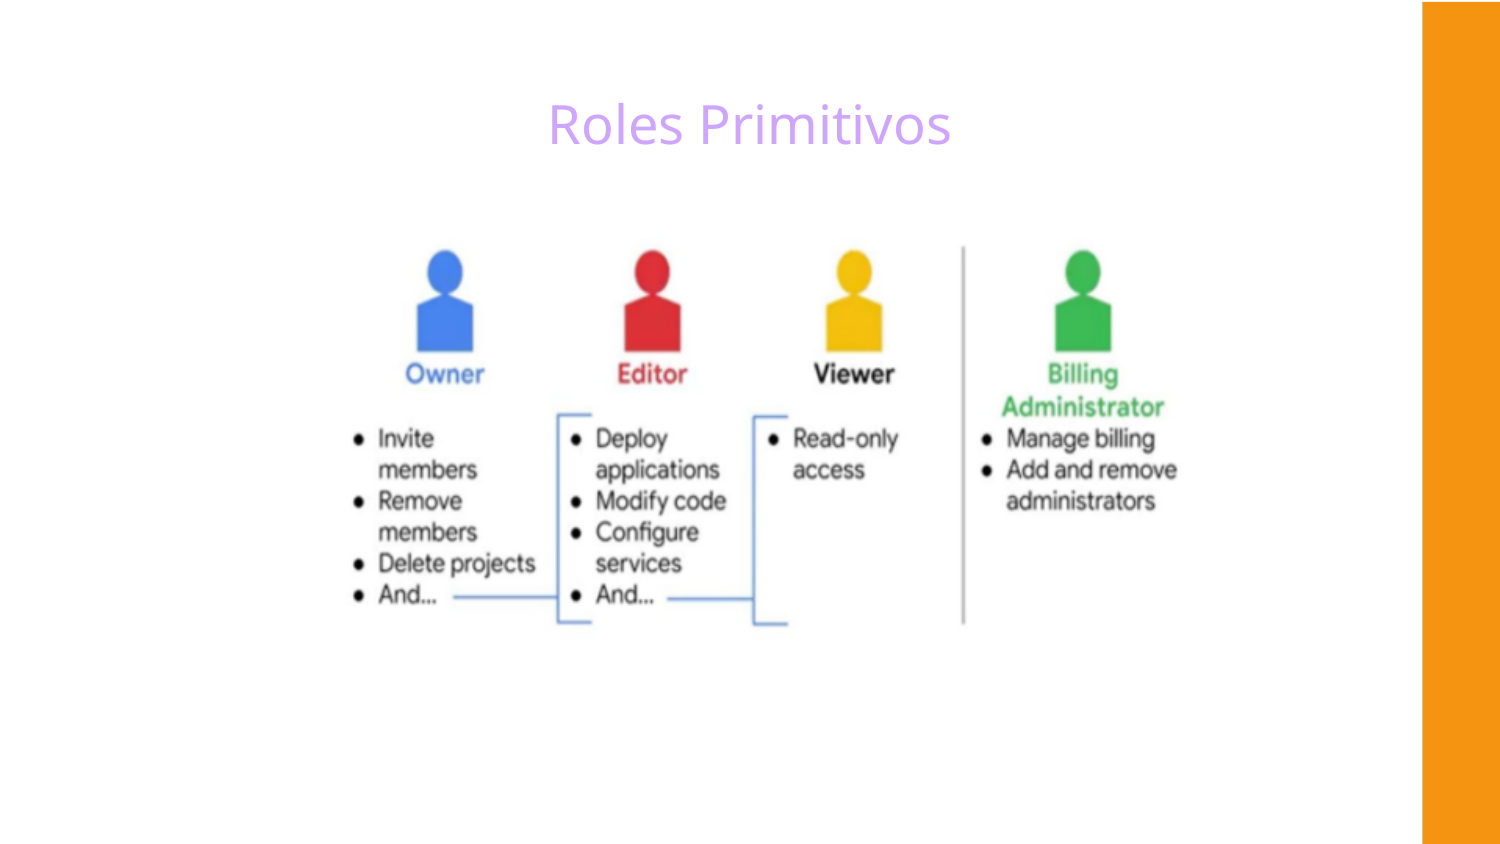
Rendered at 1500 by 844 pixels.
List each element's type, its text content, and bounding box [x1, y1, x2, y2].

picture [302, 200, 1239, 648]
text_box [1422, 1, 1500, 844]
title Roles Primitivos [157, 75, 1343, 163]
